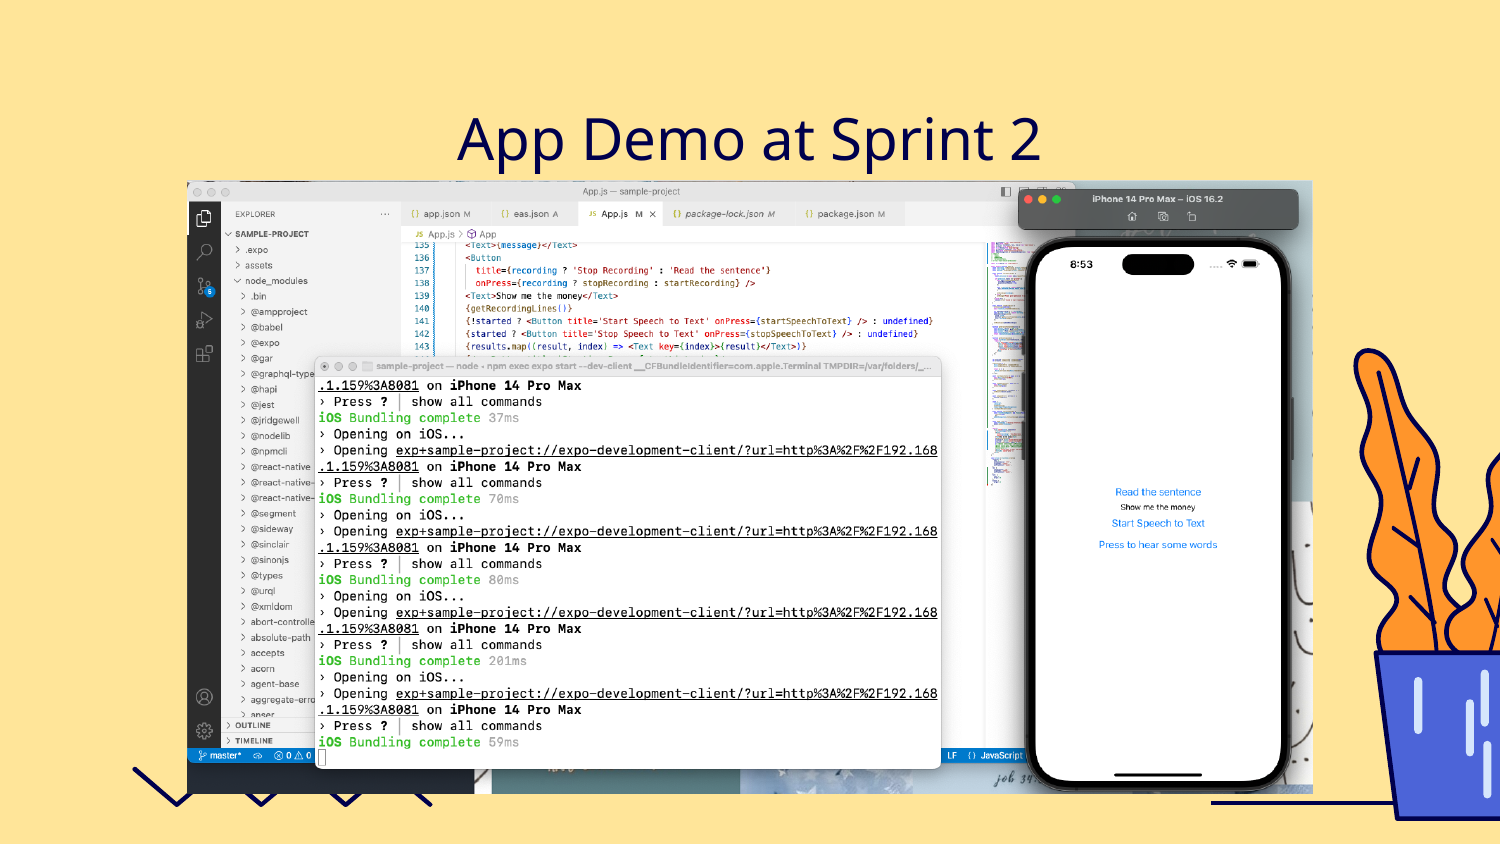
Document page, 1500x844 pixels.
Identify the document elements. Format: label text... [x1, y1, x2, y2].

title App Demo at Sprint 2 [118, 87, 1382, 181]
picture [186, 180, 1313, 794]
